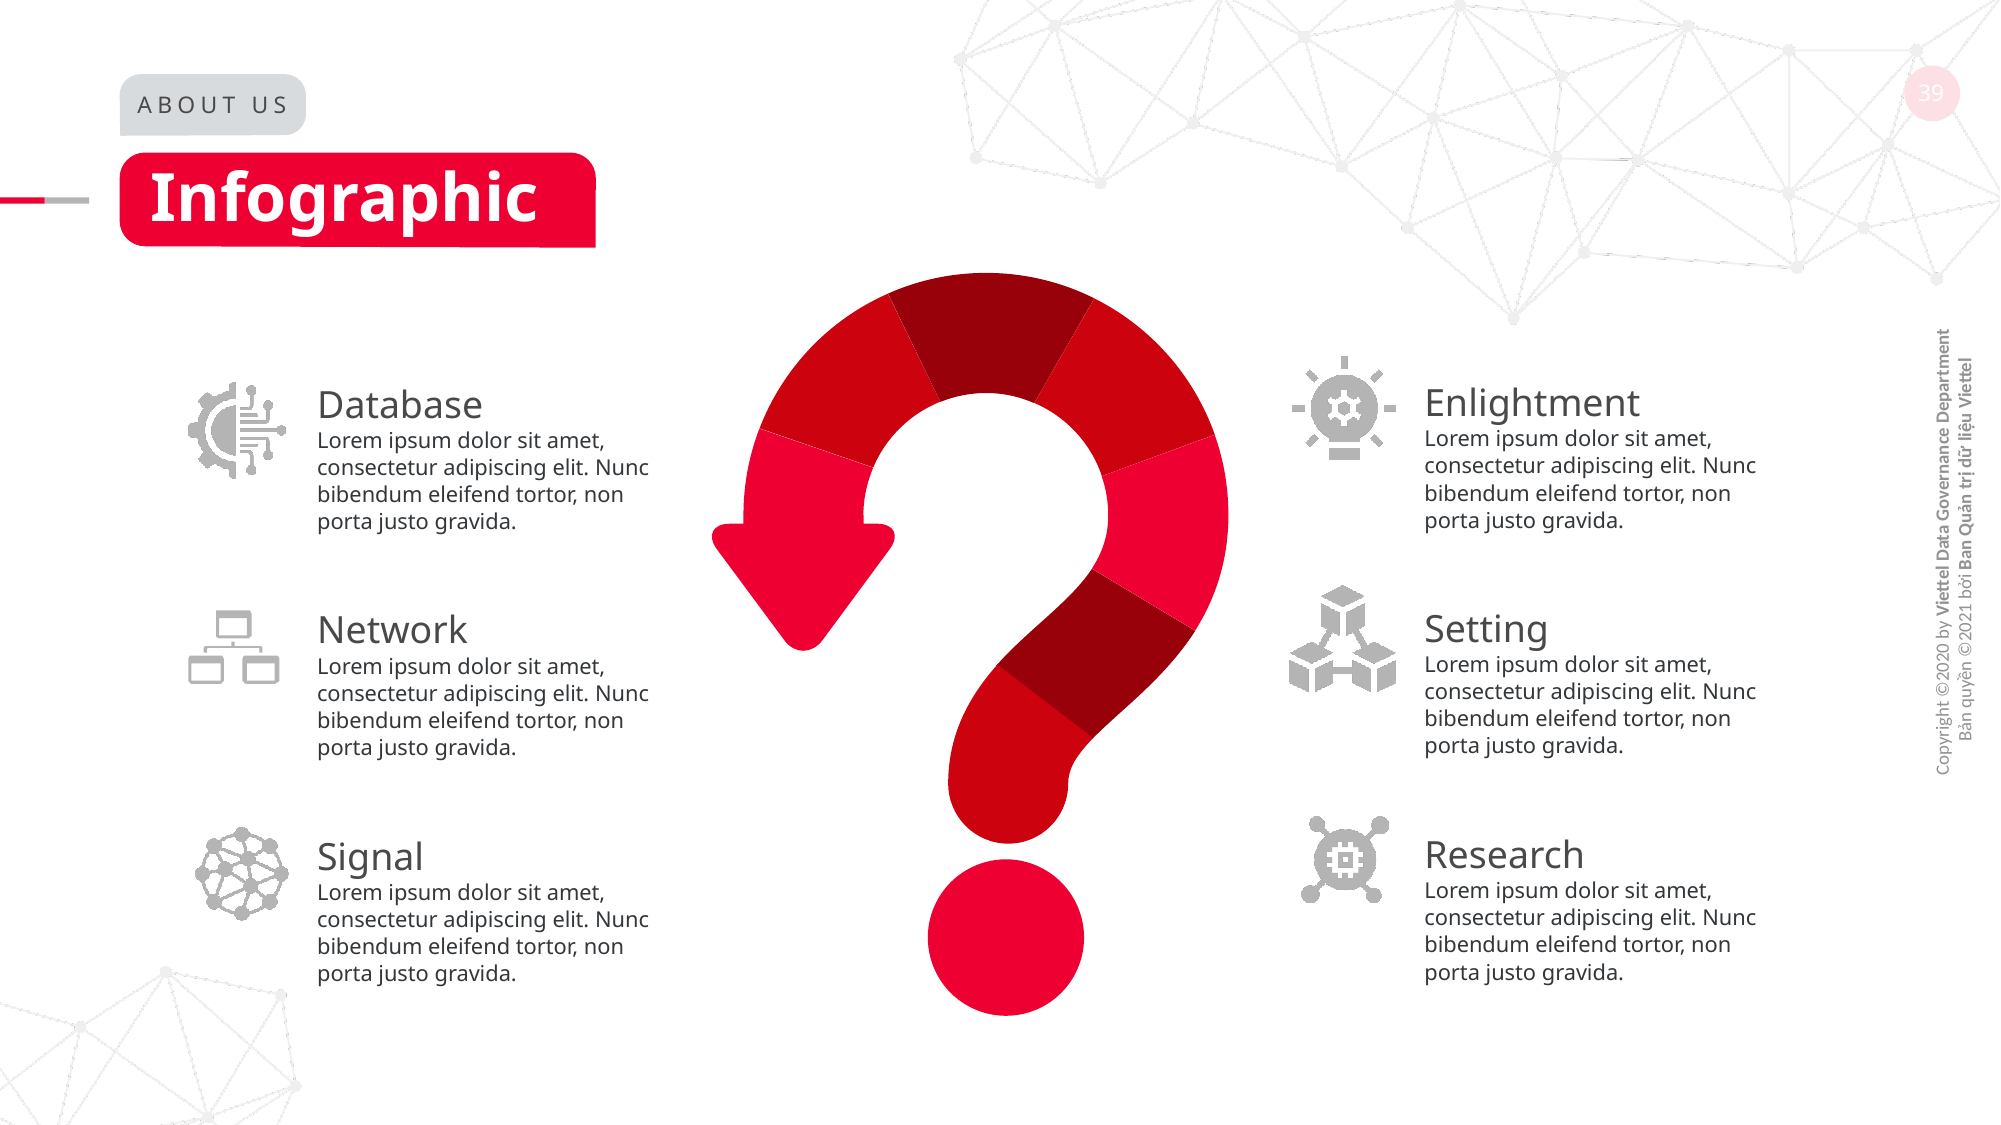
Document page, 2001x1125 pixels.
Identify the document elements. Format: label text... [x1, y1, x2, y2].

text_box [1092, 435, 1229, 630]
text_box Enlightment Lorem ipsum dolor sit amet, consectetur adipiscing elit. Nunc bibendum eleifend tortor, non porta justo gravida. [1416, 330, 1773, 537]
text_box Database Lorem ipsum dolor sit amet, consectetur adipiscing elit. Nunc bibendum eleifend tortor, non porta justo gravida. [309, 331, 659, 538]
text_box [759, 293, 940, 468]
text_box Research Lorem ipsum dolor sit amet, consectetur adipiscing elit. Nunc bibendum eleifend tortor, non porta justo gravida. [1416, 782, 1773, 989]
text_box [242, 655, 280, 684]
picture [0, 0, 2000, 1125]
text_box [203, 641, 263, 653]
text_box [888, 272, 1094, 404]
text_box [948, 568, 1196, 844]
text_box [216, 610, 252, 639]
text_box Signal Lorem ipsum dolor sit amet, consectetur adipiscing elit. Nunc bibendum eleifend tortor, non porta justo gravida. [309, 783, 659, 990]
text_box [927, 859, 1085, 1016]
text_box [711, 429, 895, 651]
title Infographic [150, 163, 1880, 248]
text_box Setting Lorem ipsum dolor sit amet, consectetur adipiscing elit. Nunc bibendum eleifend tortor, non porta justo gravida. [1416, 556, 1773, 763]
list About us [137, 90, 1863, 116]
text_box [188, 655, 224, 684]
text_box Network Lorem ipsum dolor sit amet, consectetur adipiscing elit. Nunc bibendum eleifend tortor, non porta justo gravida. [309, 557, 659, 764]
text_box [1034, 298, 1215, 477]
